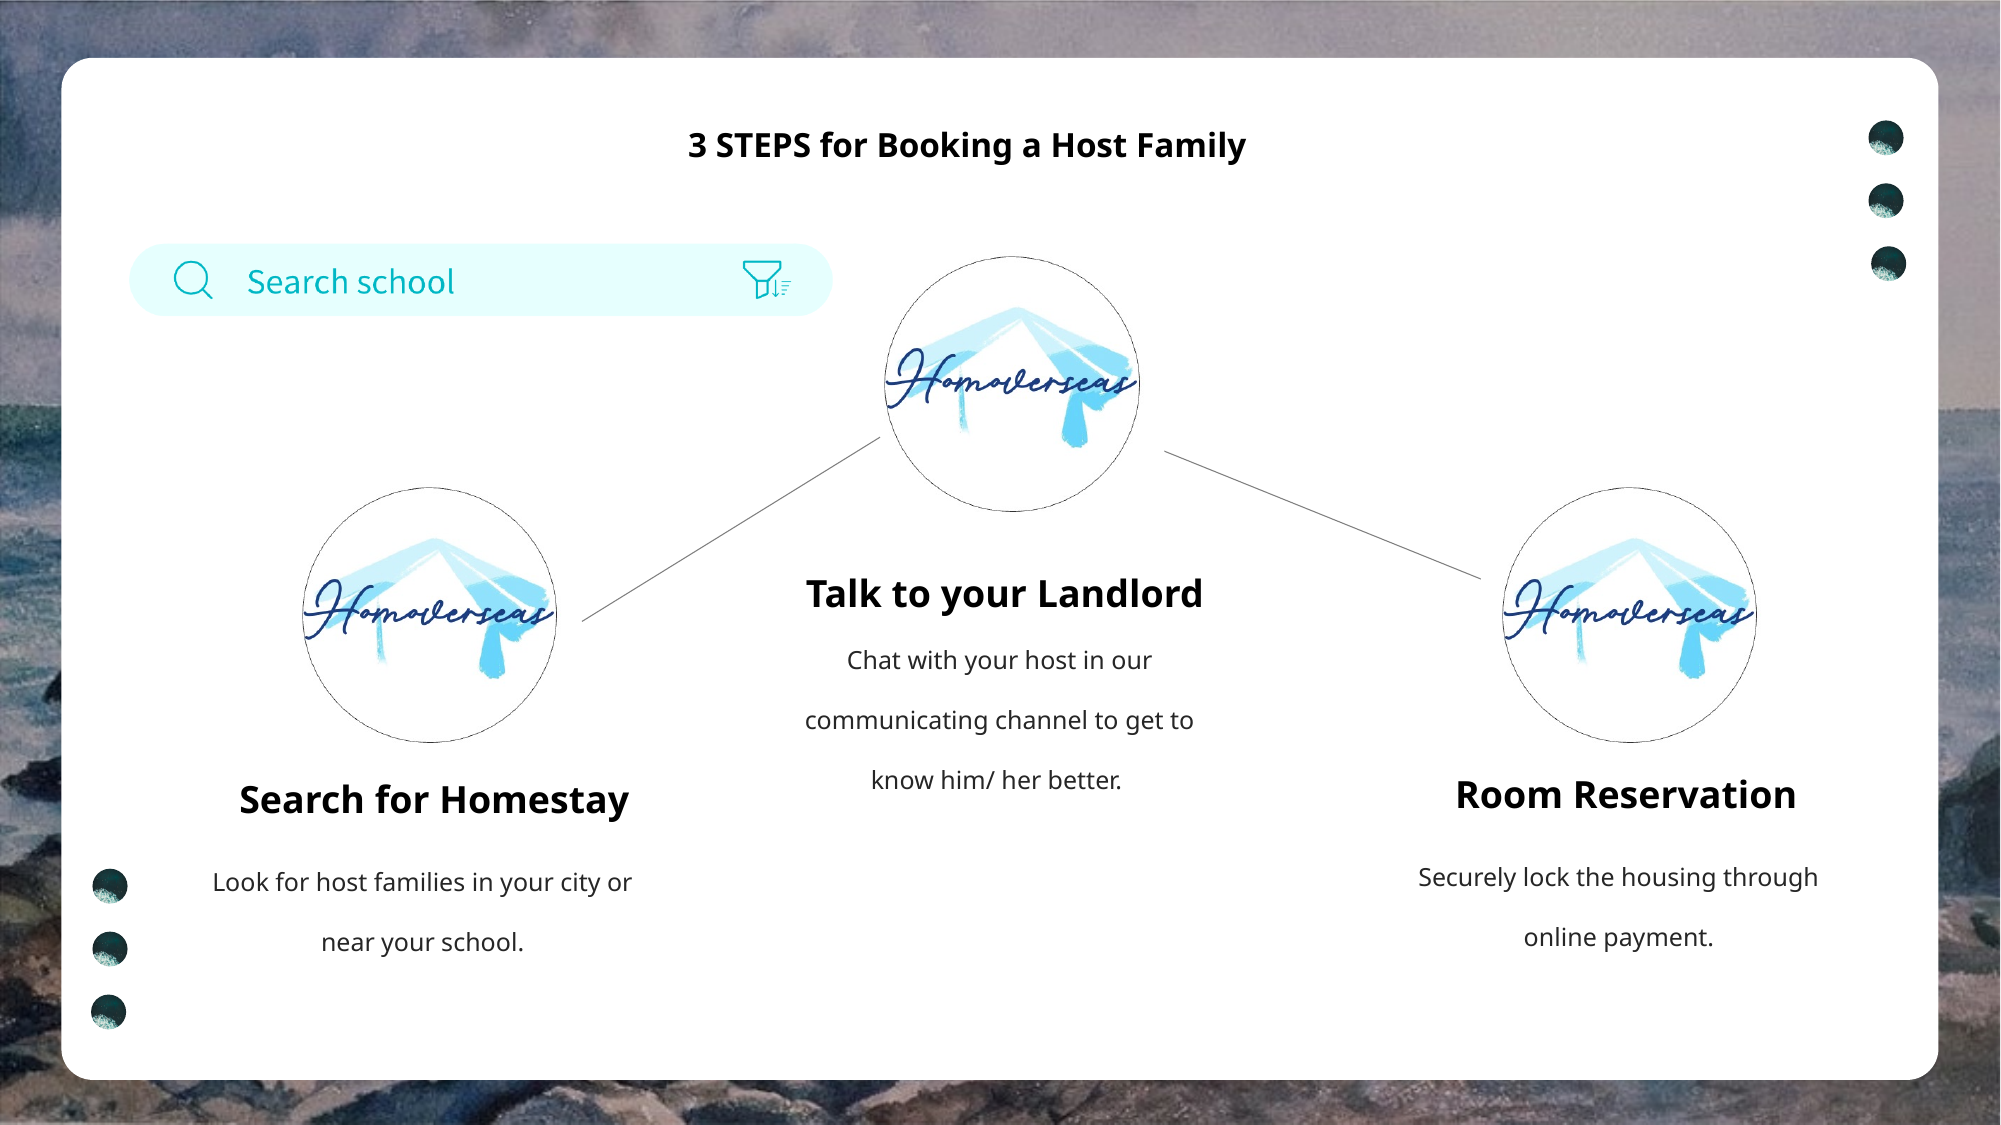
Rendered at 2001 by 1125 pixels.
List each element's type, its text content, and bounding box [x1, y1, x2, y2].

text_box Search for Homestay [224, 768, 674, 829]
text_box 3 STEPS for Booking a Host Family [673, 117, 1327, 172]
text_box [1868, 120, 1907, 282]
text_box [91, 868, 128, 1030]
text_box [581, 437, 881, 622]
text_box Look for host families in your city or near your school. [192, 829, 653, 964]
text_box Talk to your Landlord [791, 562, 1237, 623]
text_box [60, 56, 1940, 1081]
picture [0, 0, 2001, 1125]
text_box Room Reservation [1440, 763, 1847, 823]
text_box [1114, 431, 1482, 580]
text_box Chat with your host in our communicating channel to get to know him/ her better. [769, 622, 1231, 802]
text_box Securely lock the housing through online payment. [1388, 823, 1850, 959]
